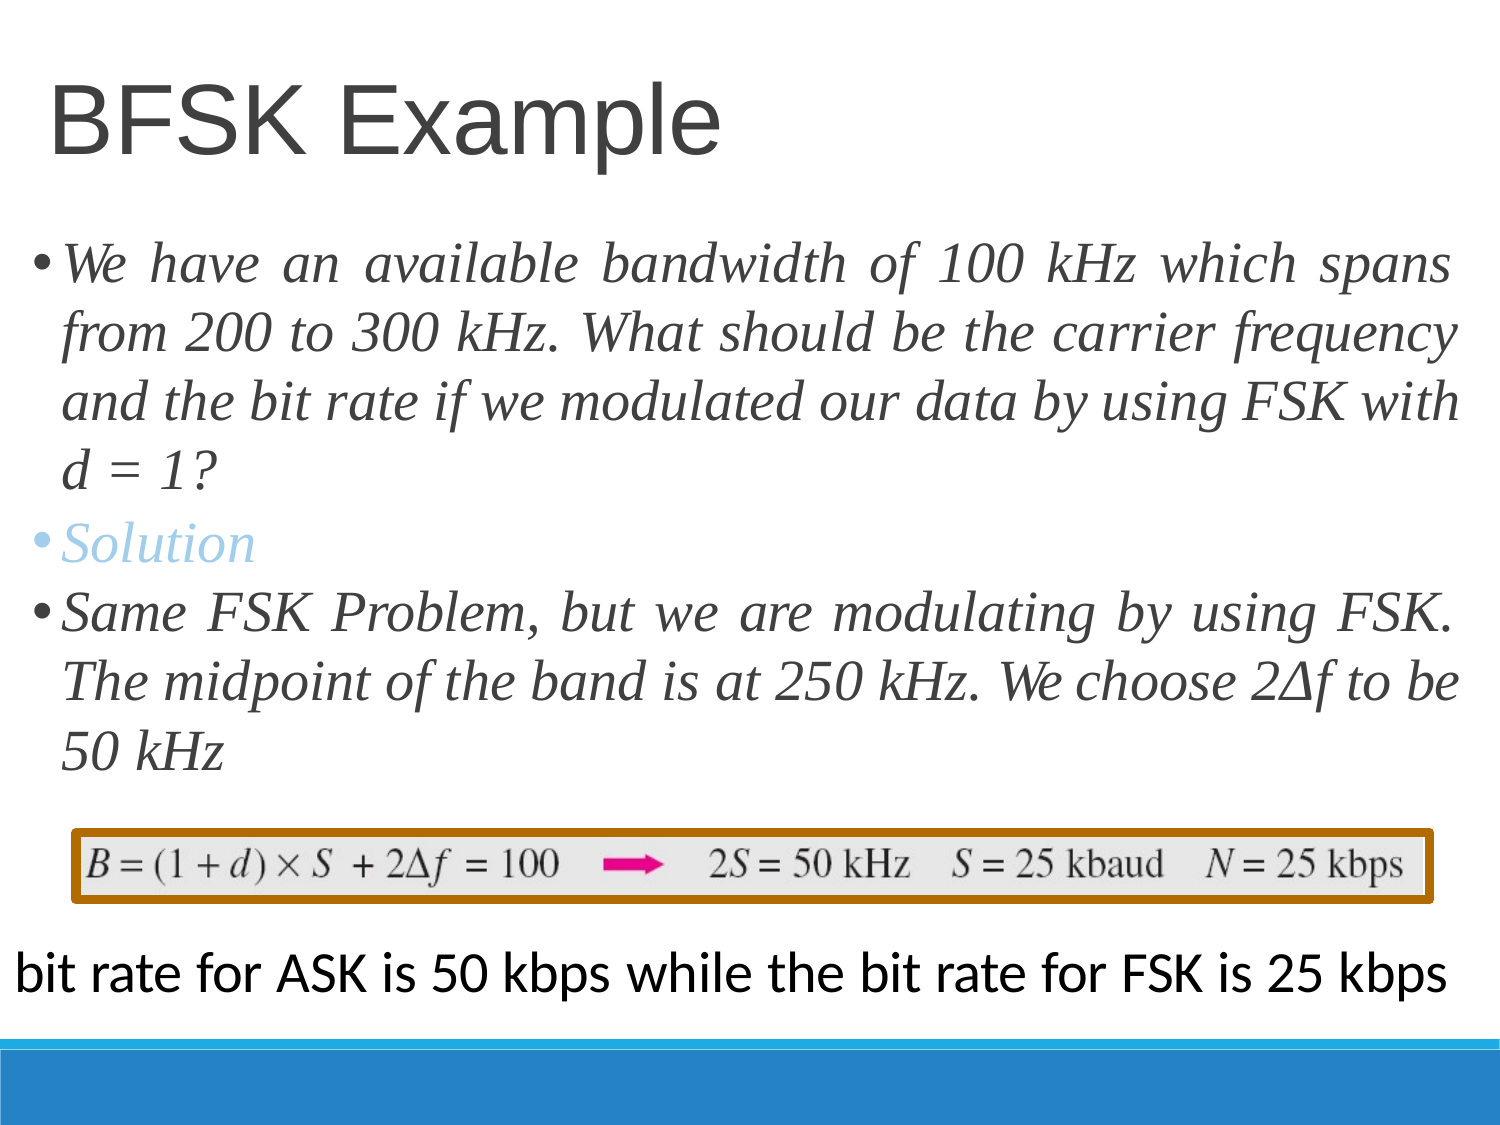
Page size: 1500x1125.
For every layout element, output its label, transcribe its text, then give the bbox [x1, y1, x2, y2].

text_box We have an available bandwidth of 100 kHz which spans from 200 to 300 kHz. What should be the carrier frequency and the bit rate if we modulated our data by using FSK with d = 1? Solution Same FSK Problem, but we are modulating by using FSK. The midpoint of the band is at 250 kHz. We choose 2Δf to be 50 kHz bit rate for ASK is 50 kbps while the bit rate for FSK is 25 kbps [12, 224, 1476, 1004]
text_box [71, 827, 1435, 905]
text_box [0, 1038, 1500, 1125]
title BFSK Example [45, 52, 727, 224]
